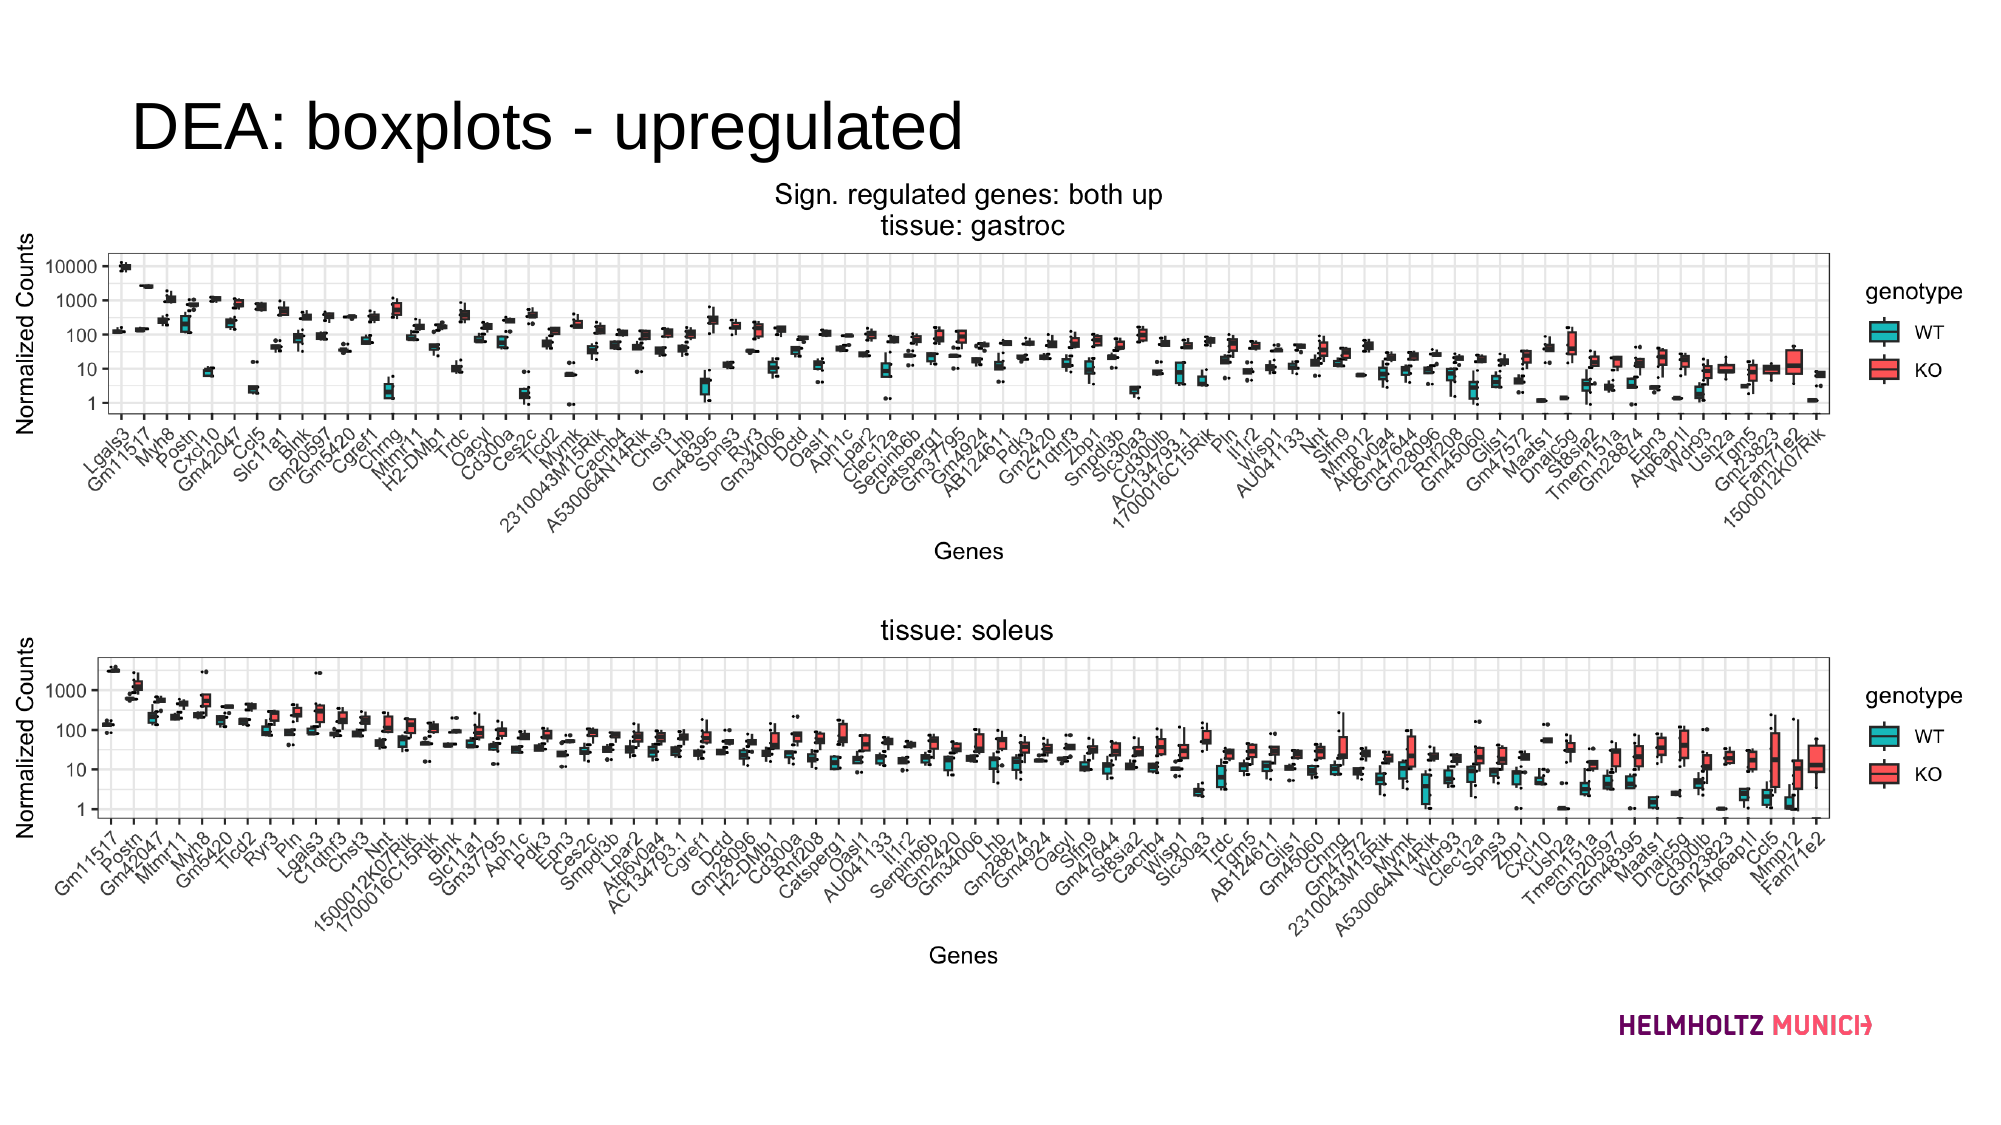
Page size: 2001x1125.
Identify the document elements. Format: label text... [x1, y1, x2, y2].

list DEA: boxplots - upregulated [117, 75, 1771, 171]
picture [4, 171, 1987, 980]
picture [1620, 1015, 1872, 1035]
